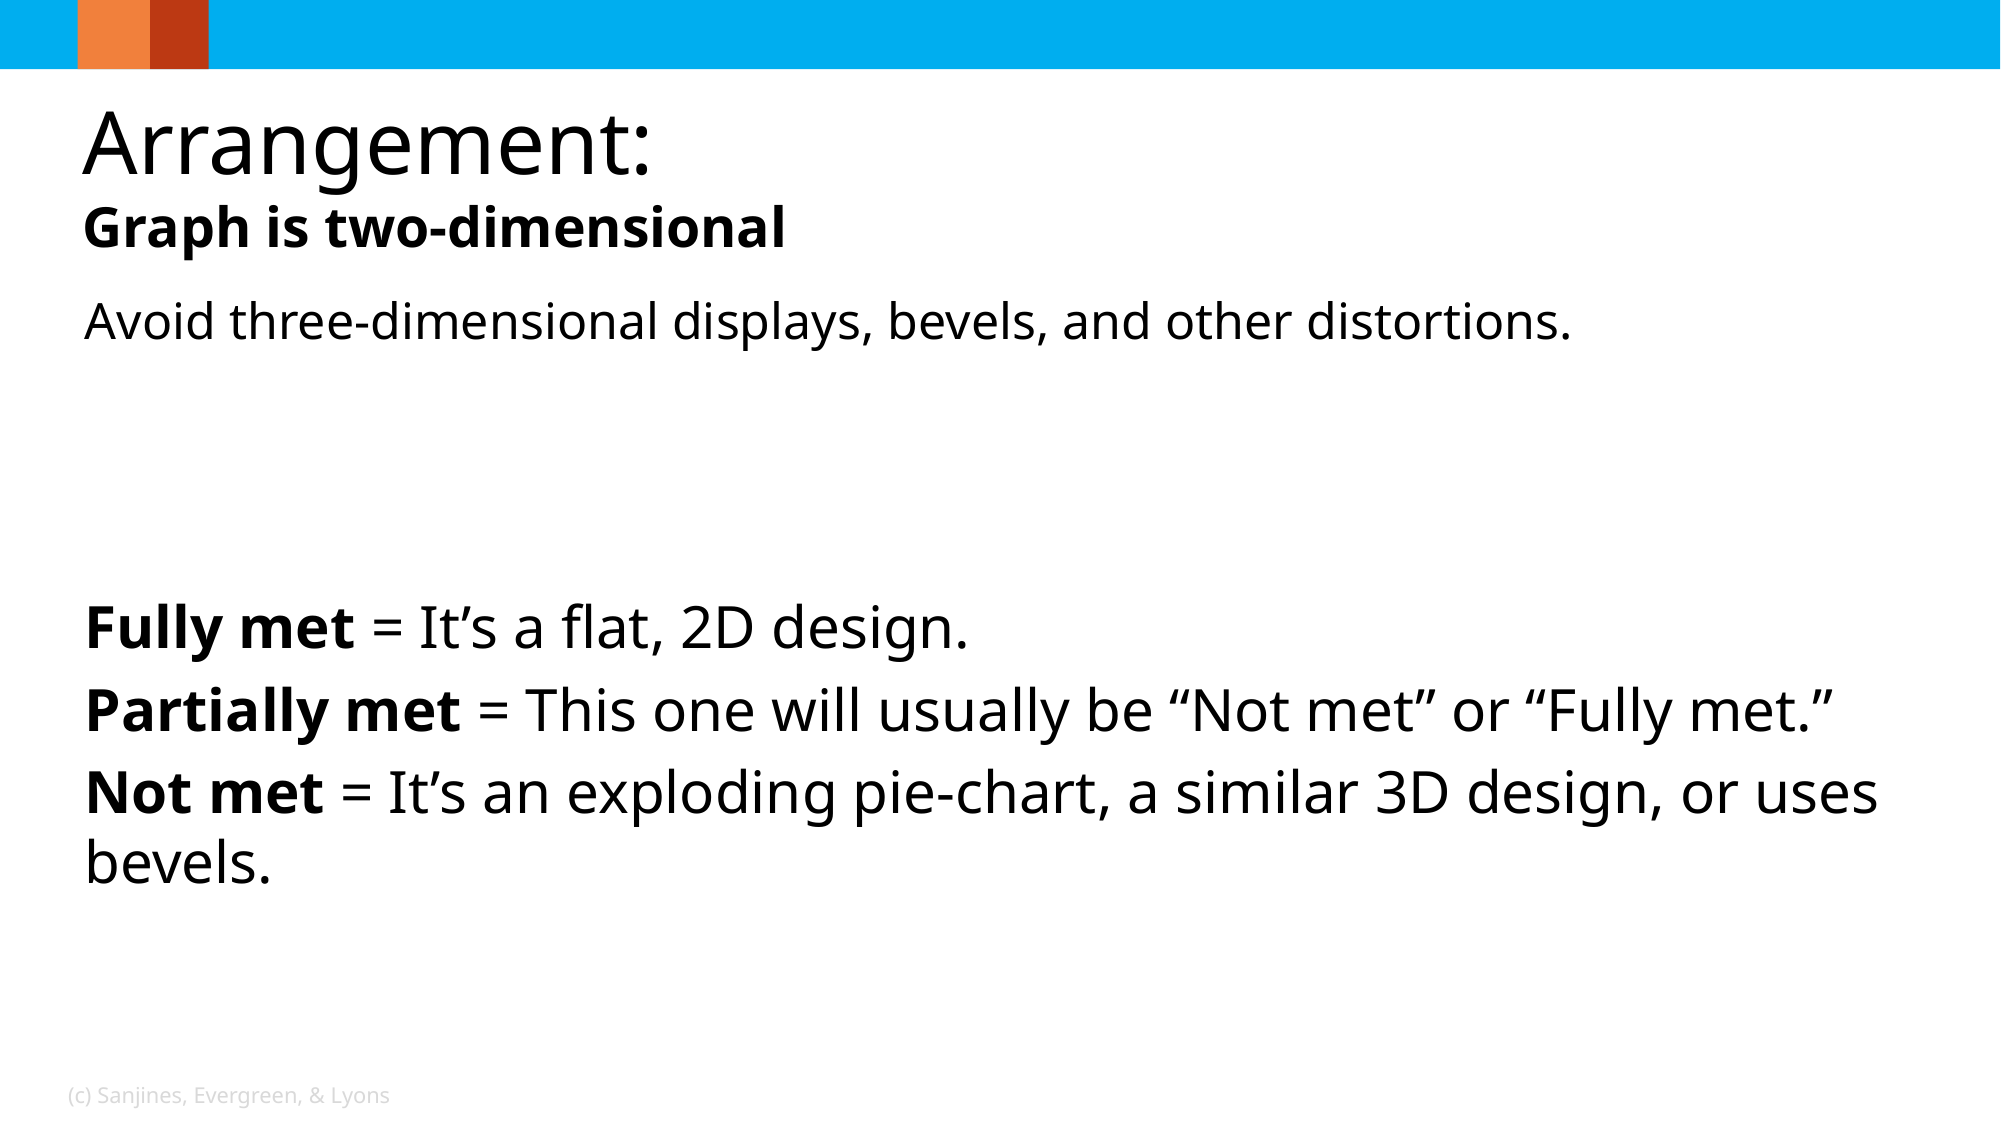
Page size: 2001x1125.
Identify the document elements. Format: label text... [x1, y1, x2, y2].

slide_number (c) Sanjines, Evergreen, & Lyons [53, 1065, 520, 1125]
text_box Avoid three-dimensional displays, bevels, and other distortions. [69, 212, 1918, 358]
text_box Arrangement: Graph is two-dimensional [82, 78, 1960, 267]
text_box Fully met = It’s a flat, 2D design. Partially met = This one will usually be “Not met” or “Fully met.” Not met = It’s an exploding pie-chart, a similar 3D design, or uses bevels. [69, 582, 1933, 903]
